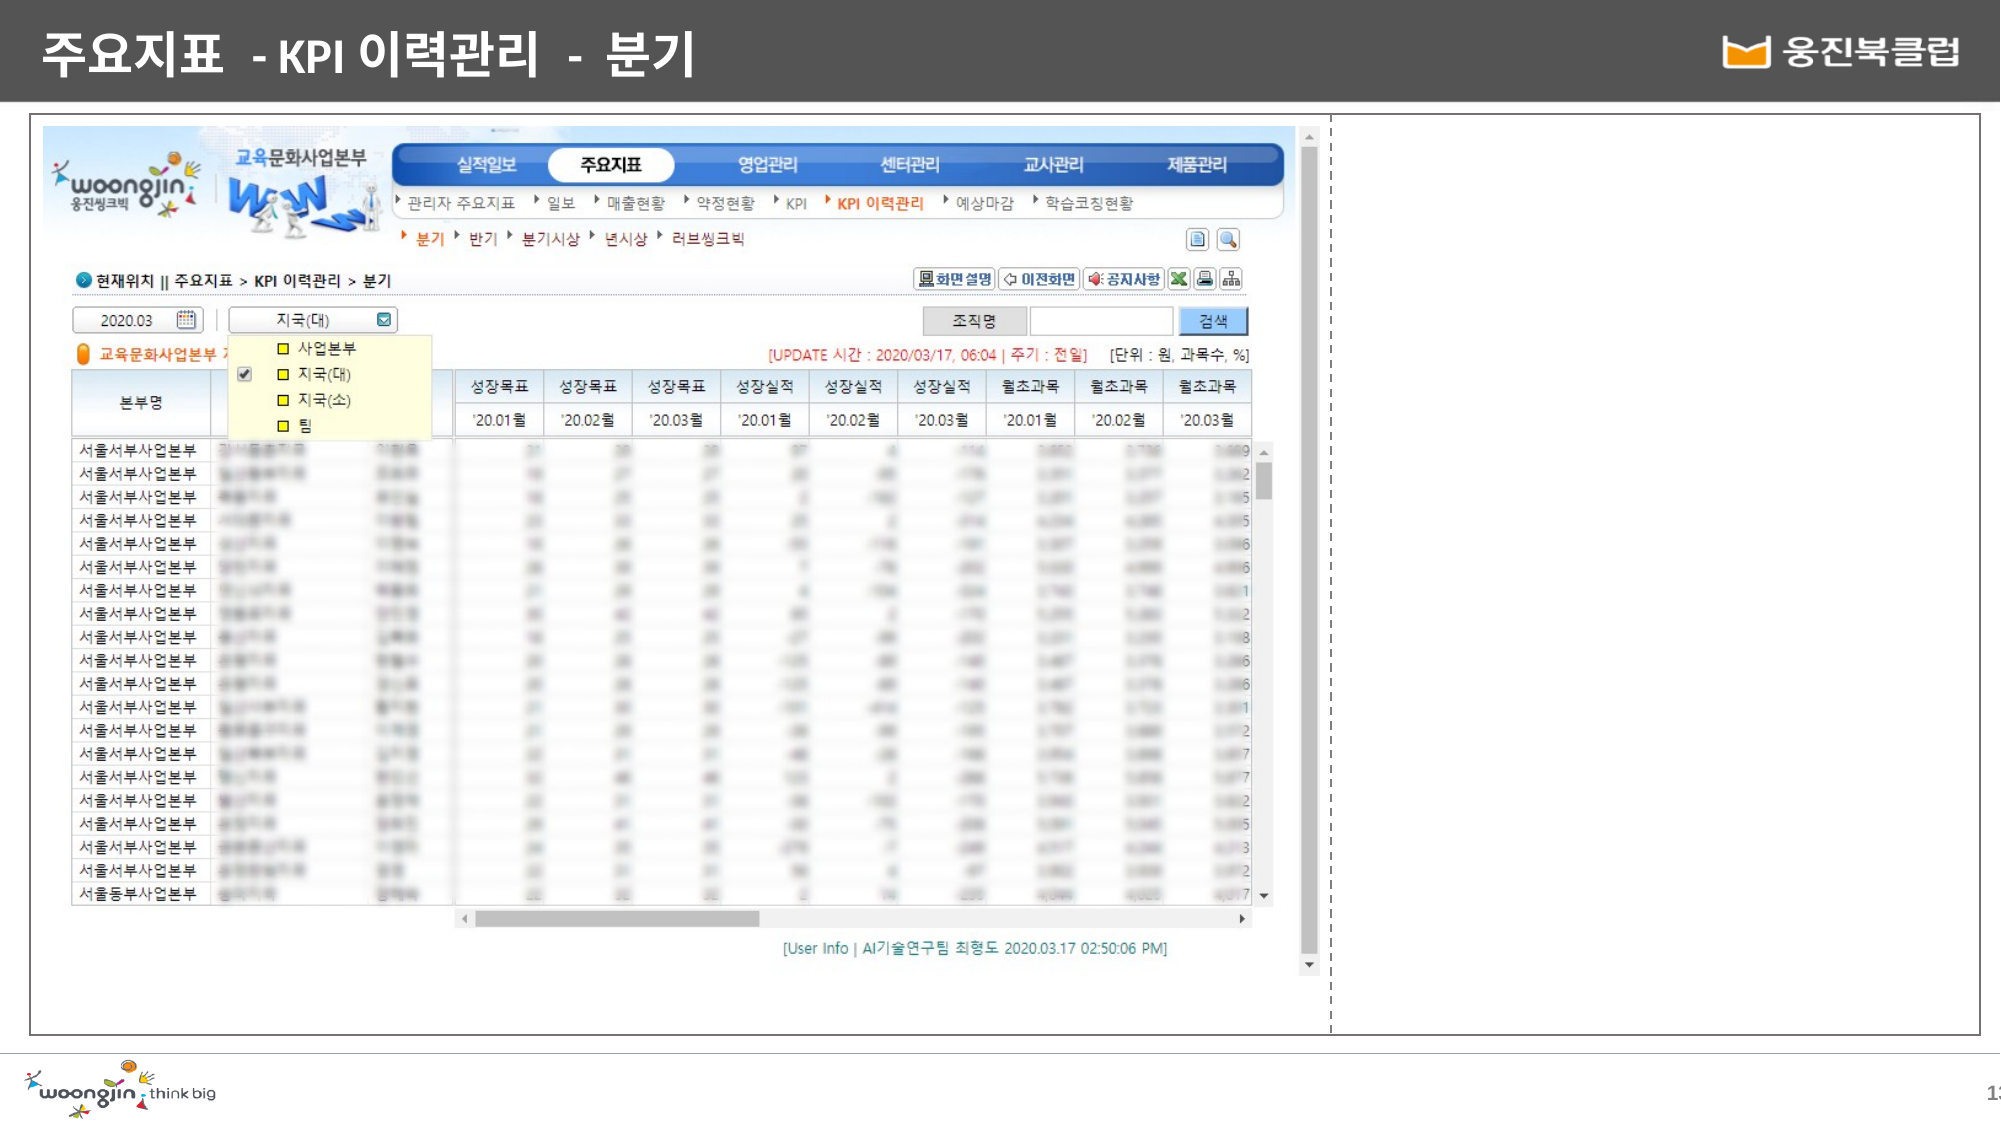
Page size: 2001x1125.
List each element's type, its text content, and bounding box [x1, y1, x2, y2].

picture [0, 0, 2000, 1053]
title 주요지표 - KPI이력관리 - 분기 [29, 10, 1717, 97]
picture [0, 1054, 2000, 1125]
text_box [29, 113, 1981, 1036]
